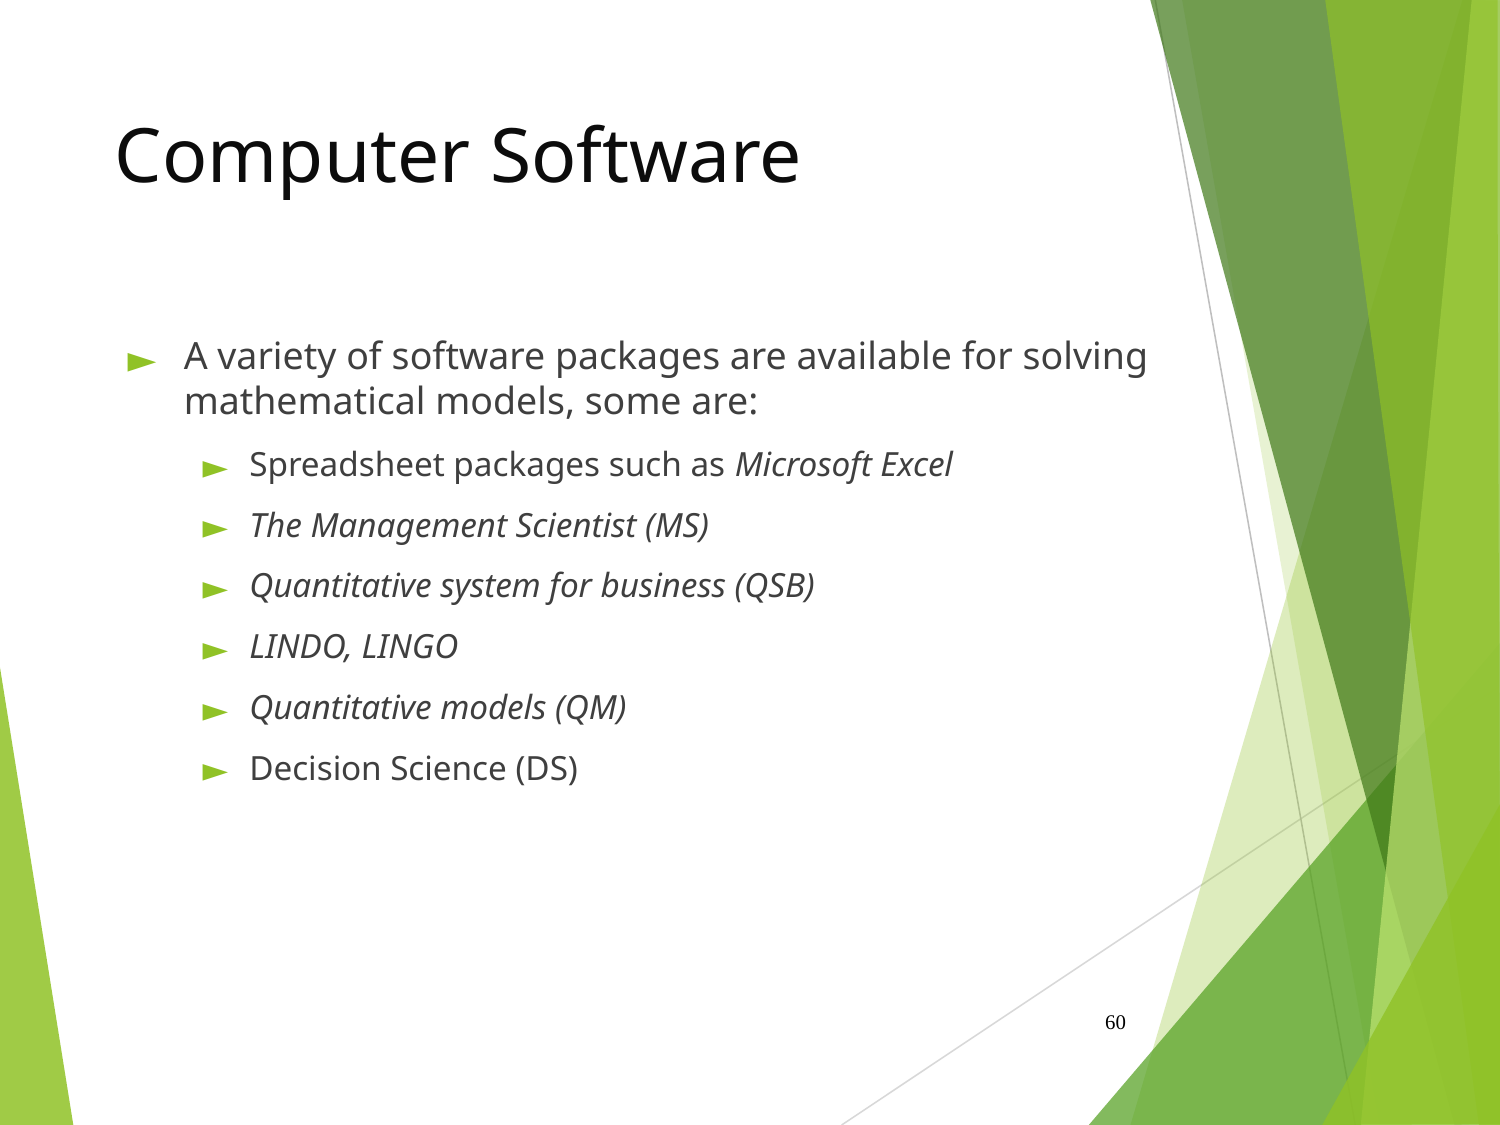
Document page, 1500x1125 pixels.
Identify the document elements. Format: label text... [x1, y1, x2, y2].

title Computer Software [99, 99, 1142, 317]
slide_number ‹#› [1057, 991, 1142, 1051]
list A variety of software packages are available for solving mathematical models, some are: Spreadsheet packages such as Microsoft Excel The Management Scientist (MS) Quantitative system for business (QSB) LINDO, LINGO Quantitative models (QM) Decision Science (DS) [112, 324, 1388, 1083]
